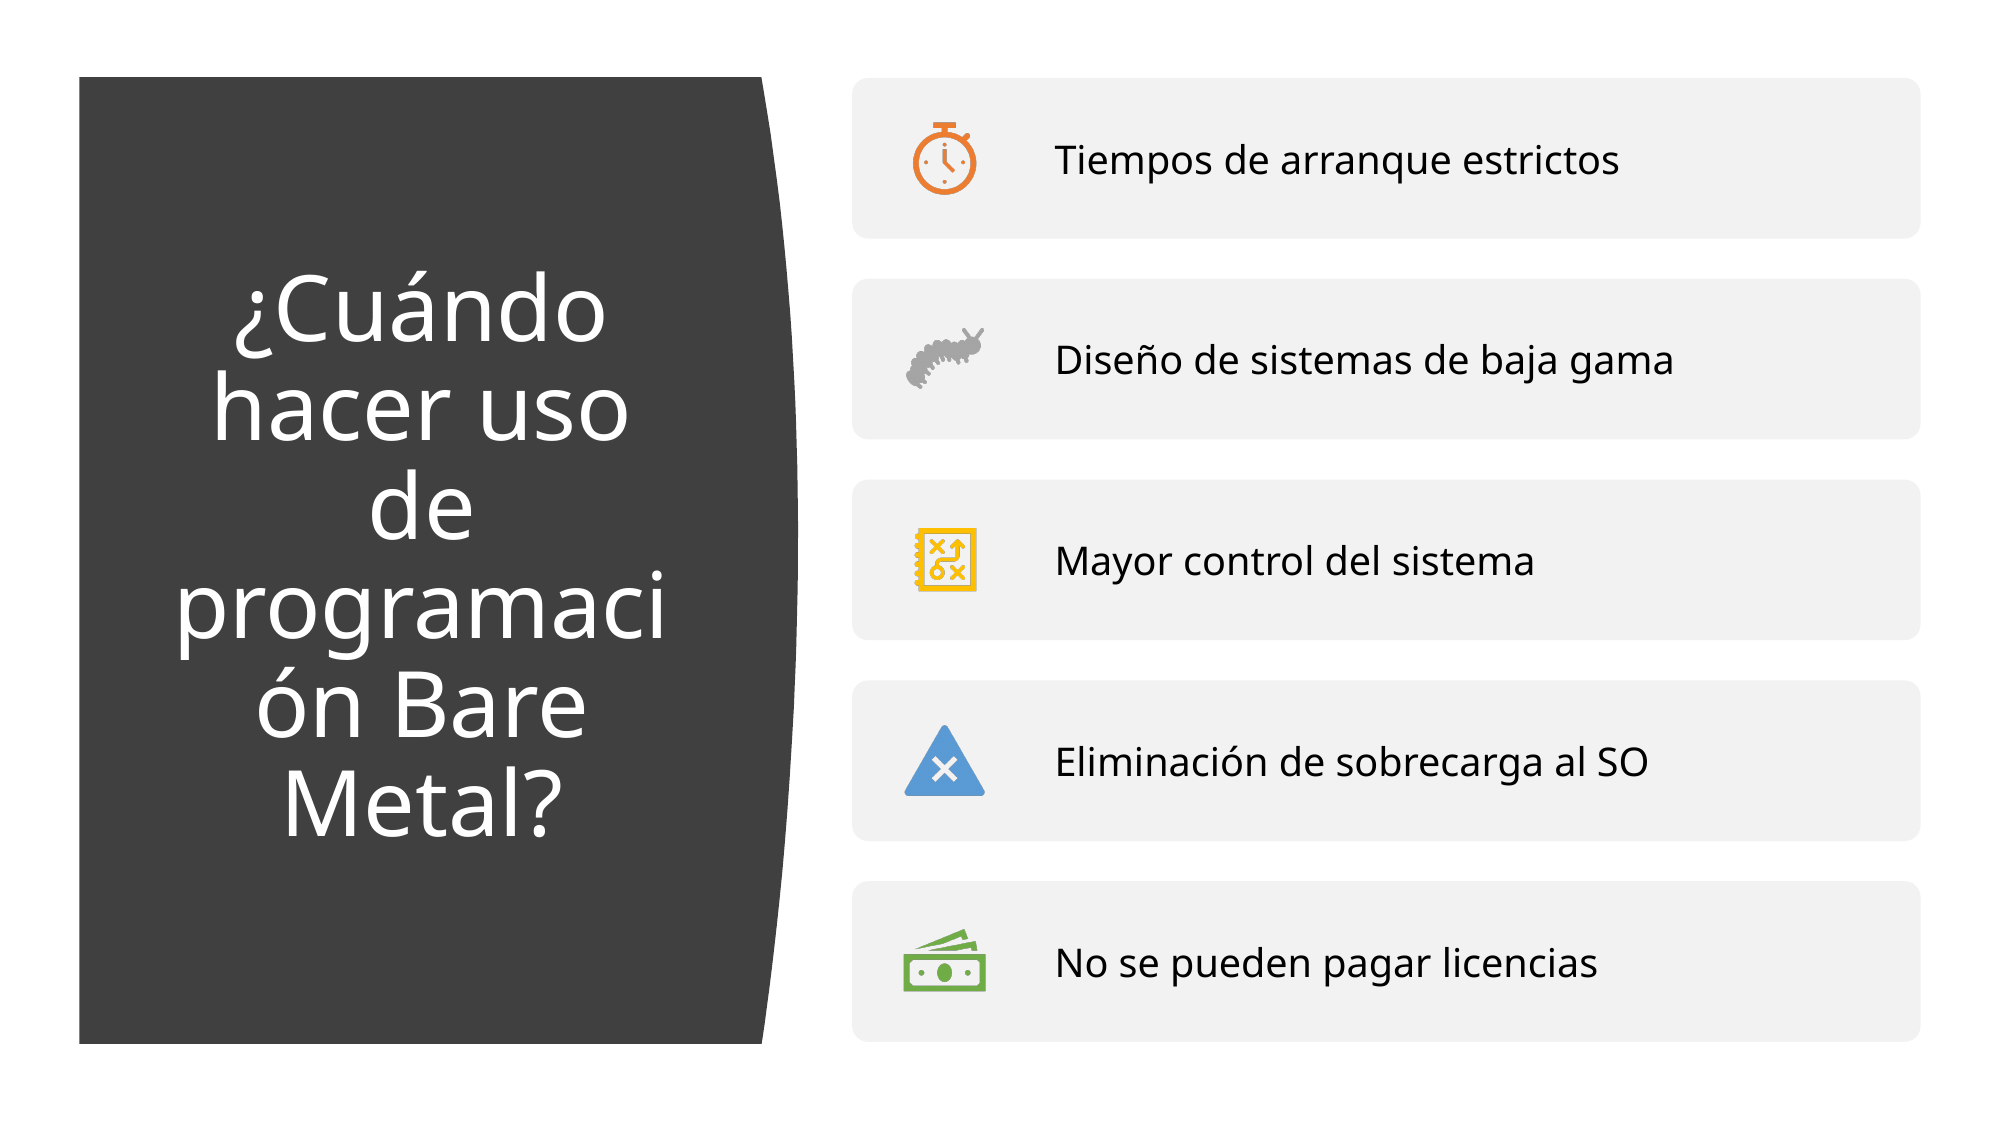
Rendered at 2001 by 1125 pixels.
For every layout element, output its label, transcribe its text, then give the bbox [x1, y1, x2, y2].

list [852, 77, 1921, 1043]
title ¿Cuándo hacer uso de programación Bare Metal? [141, 166, 702, 953]
text_box [78, 76, 800, 1045]
